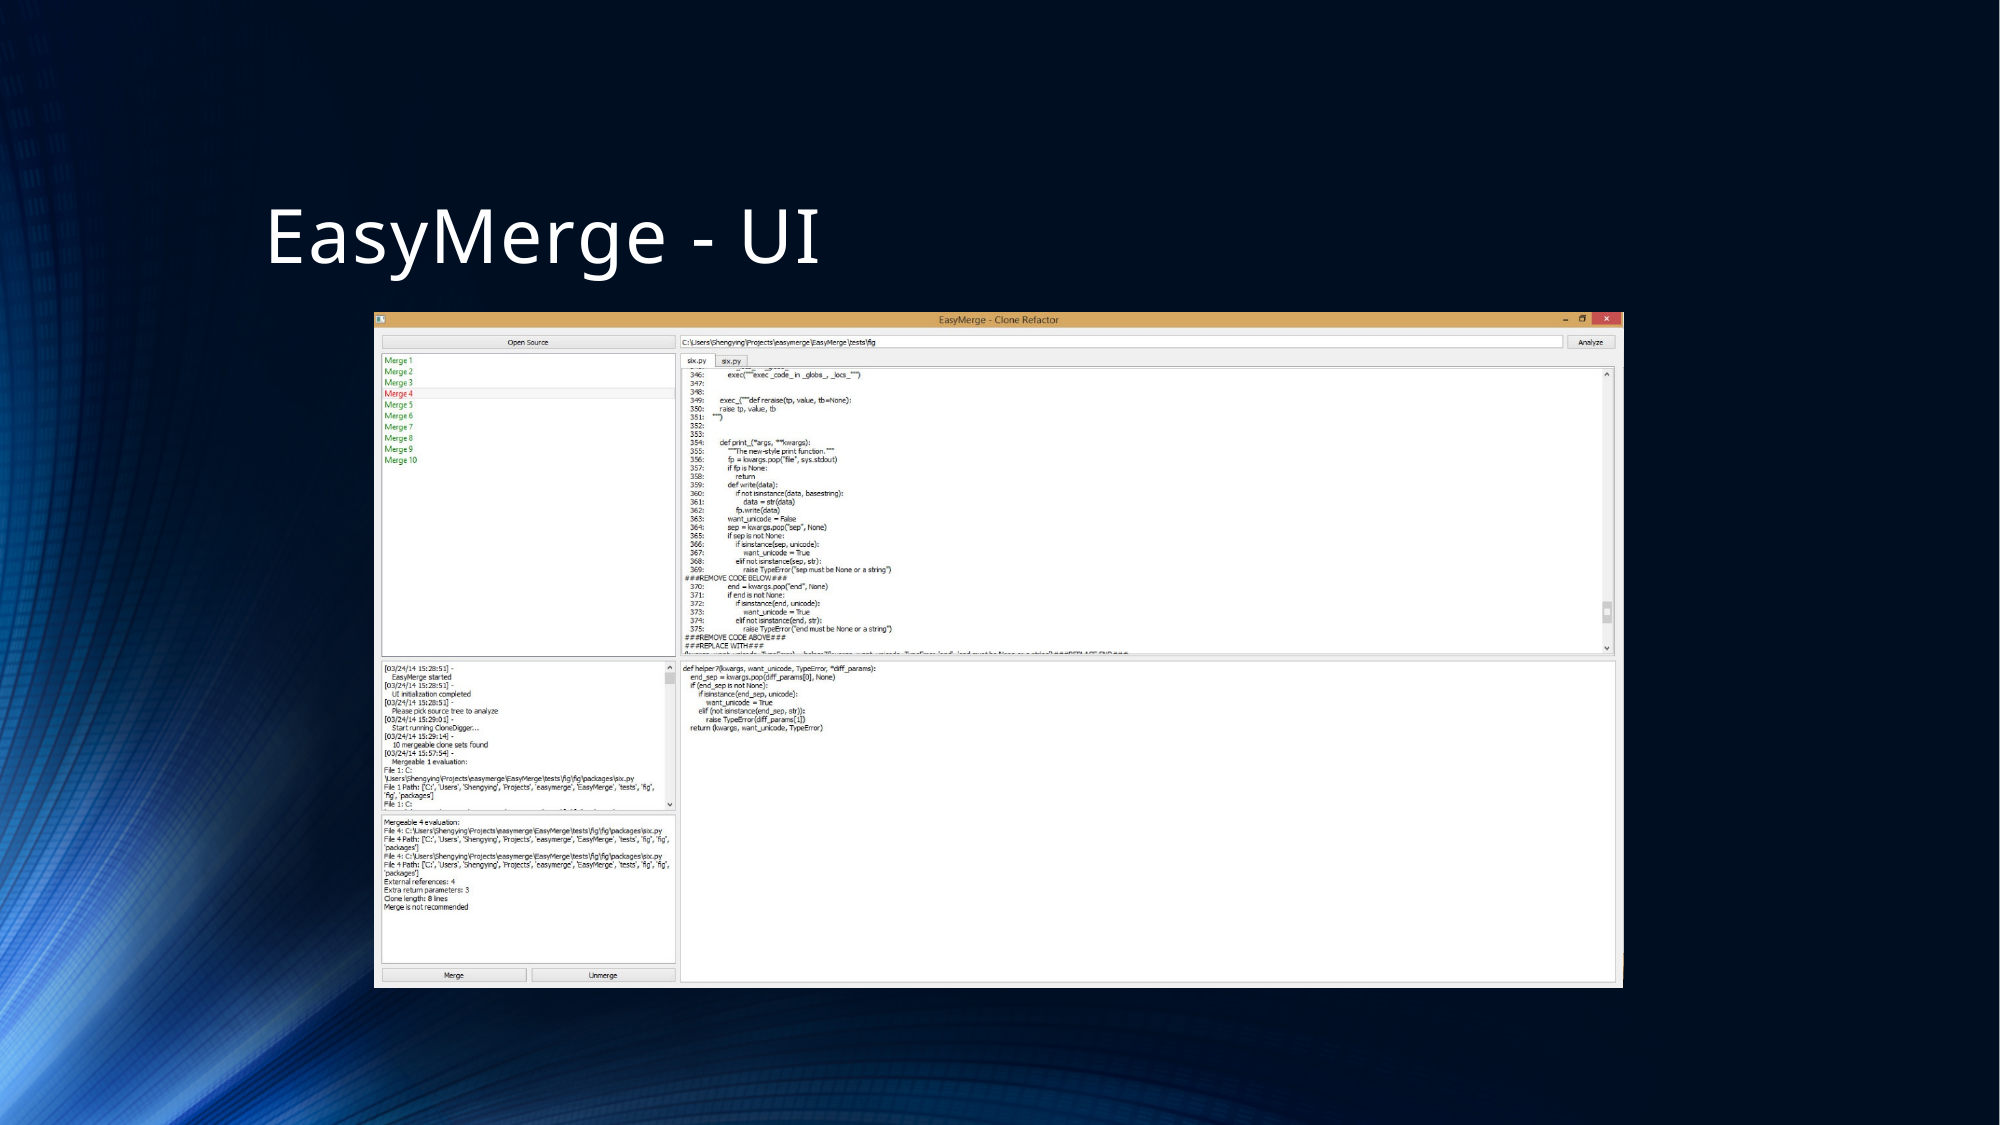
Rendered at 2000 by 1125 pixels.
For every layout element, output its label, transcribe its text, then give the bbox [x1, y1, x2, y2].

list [373, 312, 1624, 988]
picture [0, 0, 2000, 1125]
title EasyMerge - UI [249, 62, 1750, 288]
